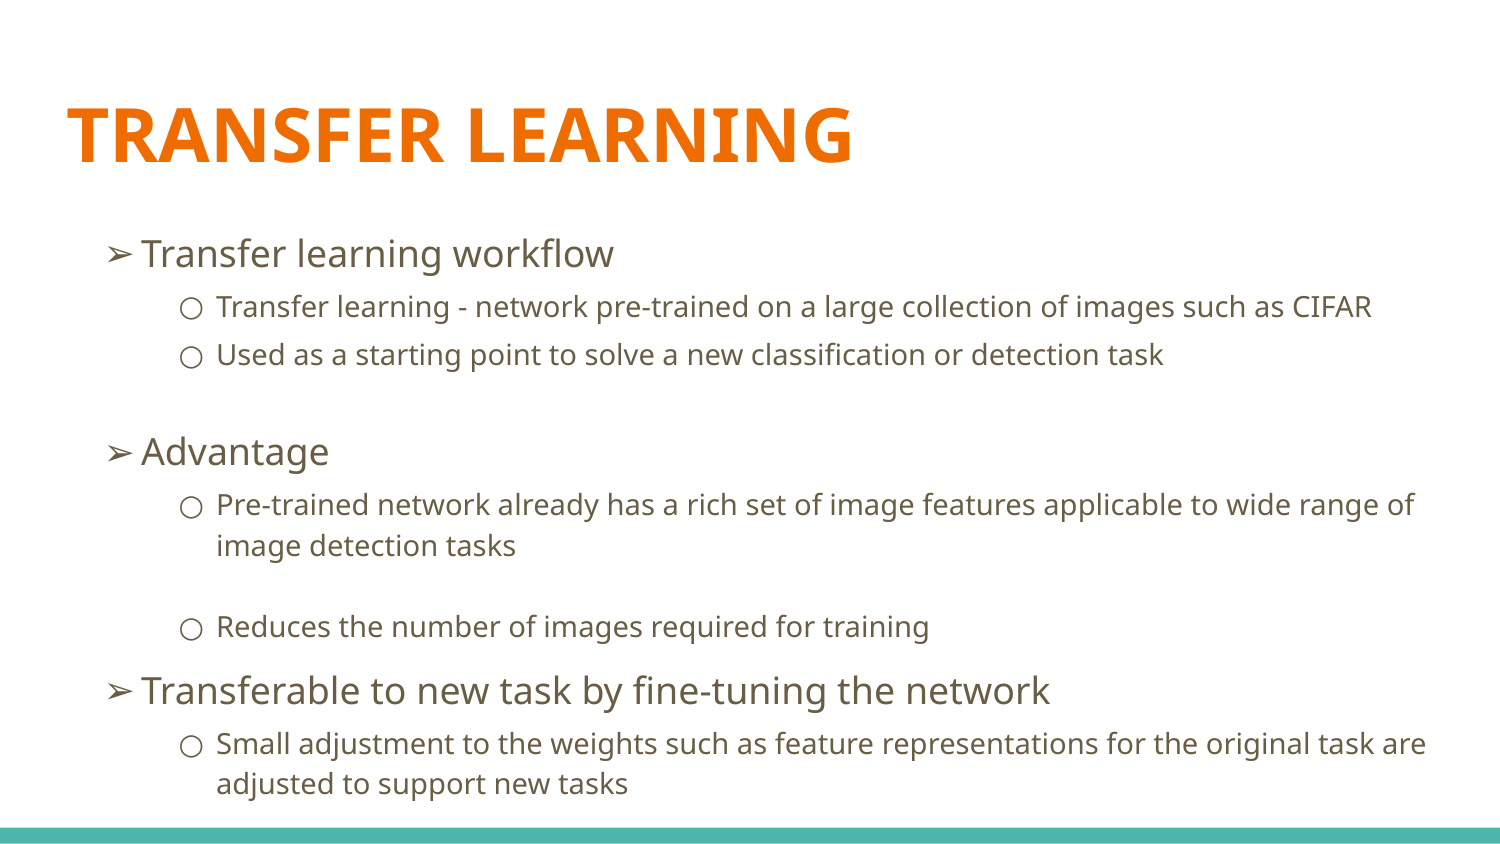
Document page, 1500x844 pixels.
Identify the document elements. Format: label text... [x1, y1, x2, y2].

list Transfer learning workflow Transfer learning - network pre-trained on a large collection of images such as CIFAR Used as a starting point to solve a new classification or detection task Advantage Pre-trained network already has a rich set of image features applicable to wide range of image detection tasks Reduces the number of images required for training Transferable to new task by fine-tuning the network Small adjustment to the weights such as feature representations for the original task are adjusted to support new tasks [51, 207, 1449, 750]
title TRANSFER LEARNING [51, 72, 1449, 189]
